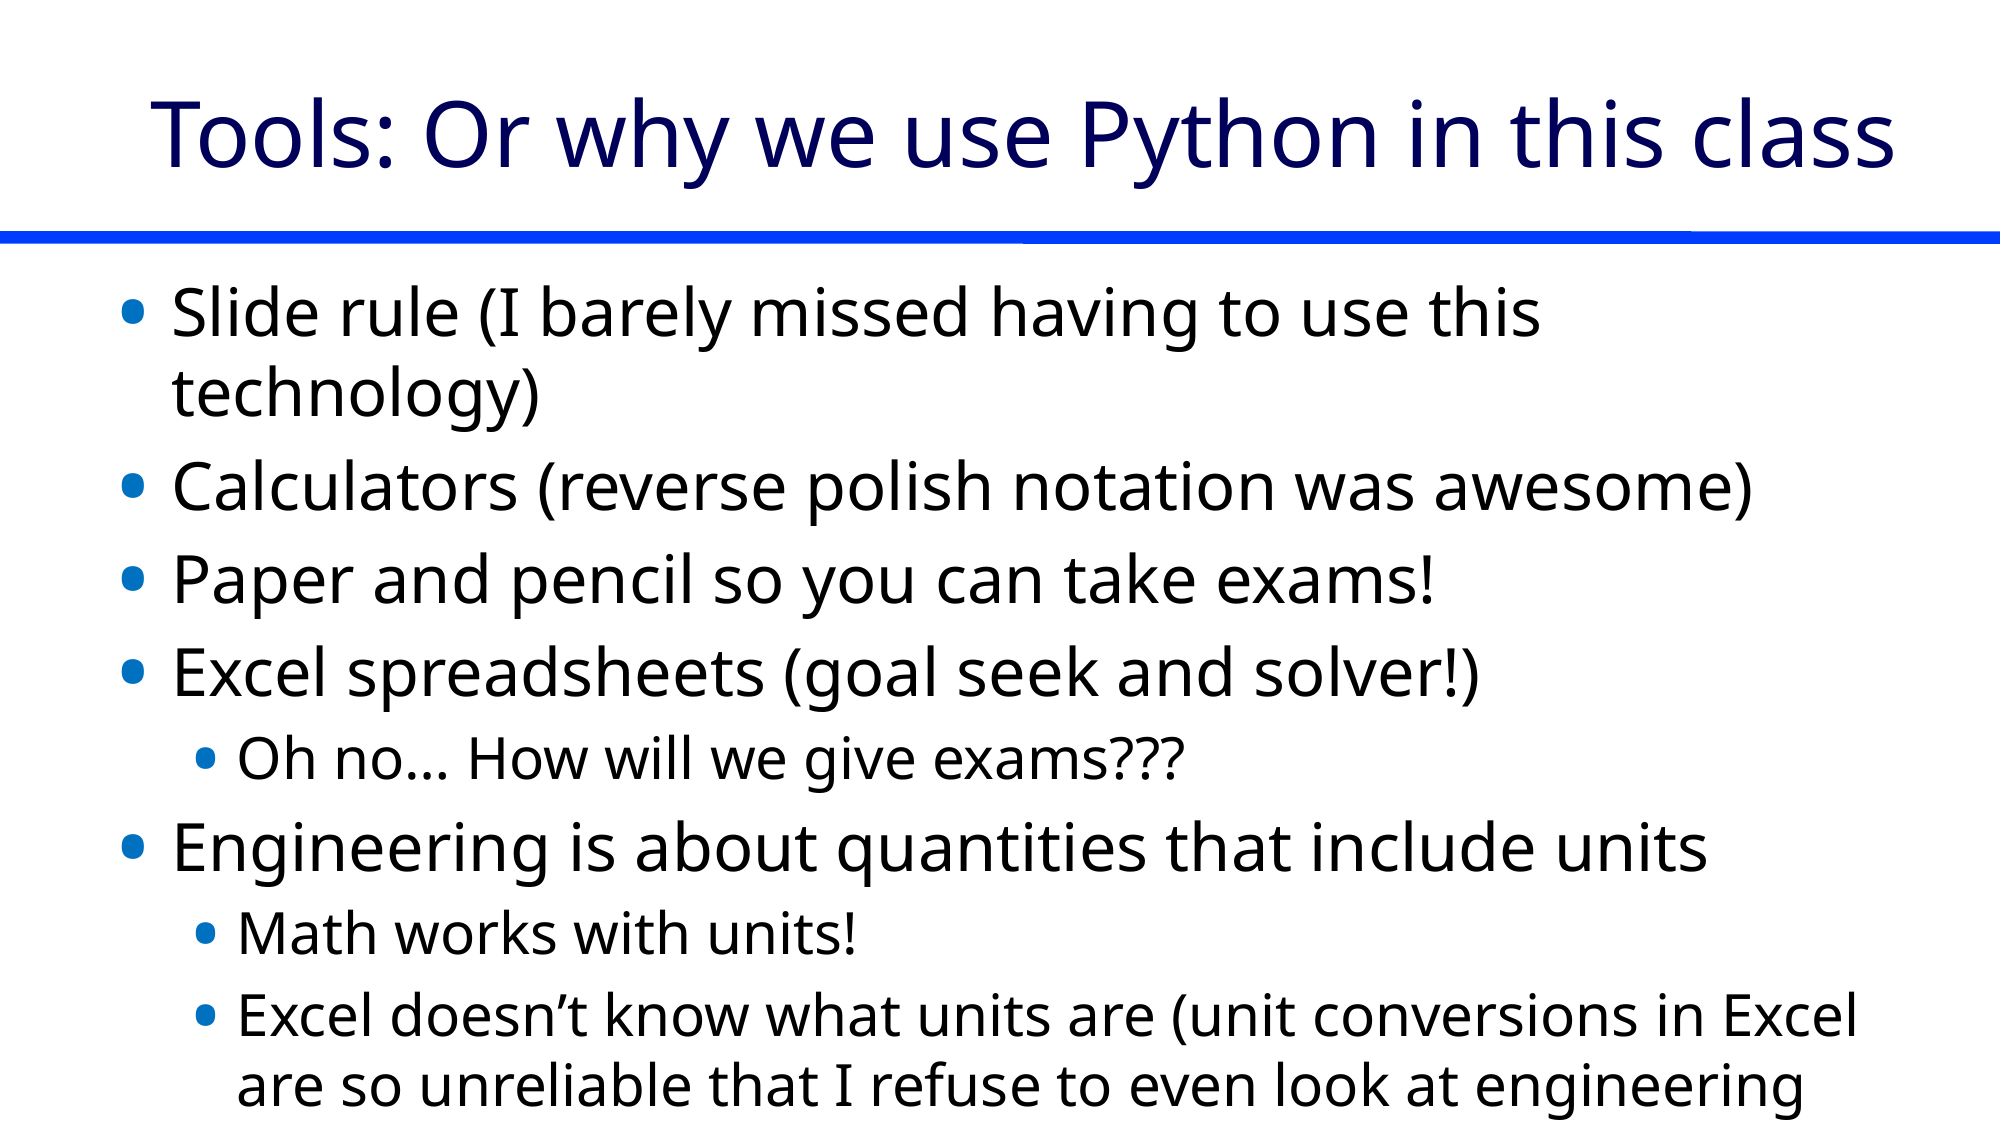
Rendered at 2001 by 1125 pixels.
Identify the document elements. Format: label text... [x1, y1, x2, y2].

title Tools: Or why we use Python in this class [99, 37, 1950, 225]
list Slide rule (I barely missed having to use this technology) Calculators (reverse polish notation was awesome) Paper and pencil so you can take exams! Excel spreadsheets (goal seek and solver!) Oh no… How will we give exams??? Engineering is about quantities that include units Math works with units! Excel doesn’t know what units are (unit conversions in Excel are so unreliable that I refuse to even look at engineering work done in Excel) [99, 262, 1901, 1006]
